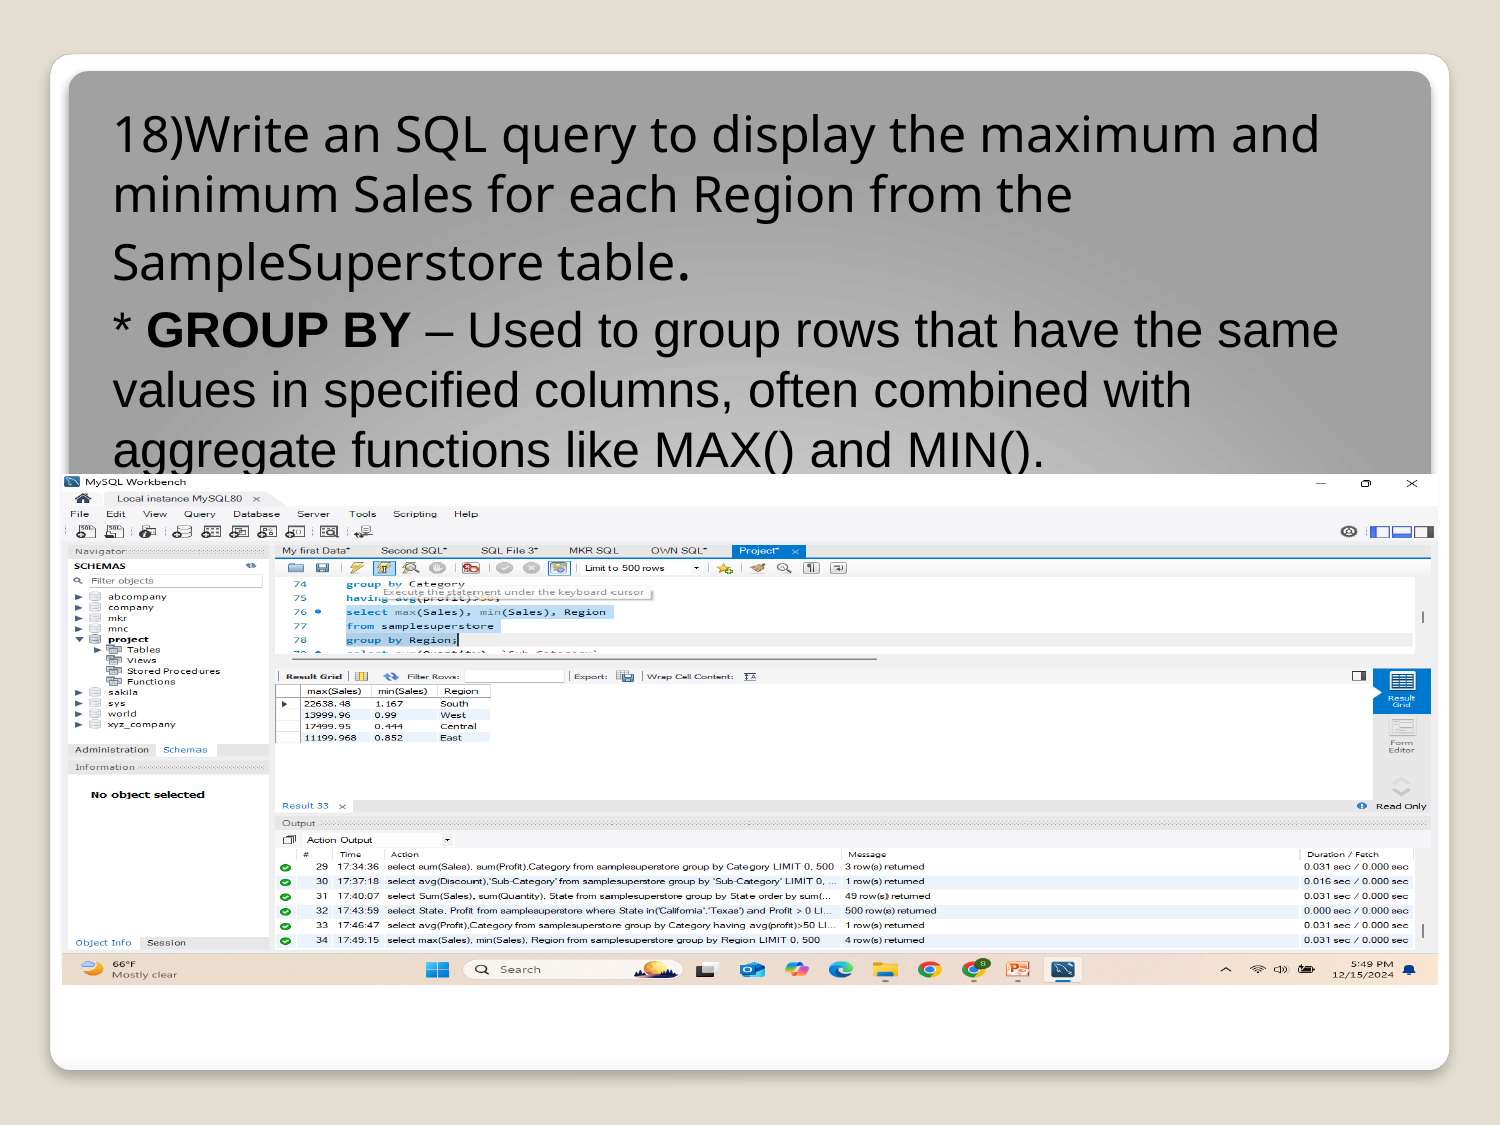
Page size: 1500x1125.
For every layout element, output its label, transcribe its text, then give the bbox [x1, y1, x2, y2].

list 18)Write an SQL query to display the maximum and minimum Sales for each Region from the SampleSuperstore table. * GROUP BY – Used to group rows that have the same values in specified columns, often combined with aggregate functions like MAX() and MIN(). [82, 86, 1425, 473]
picture [62, 474, 1438, 985]
